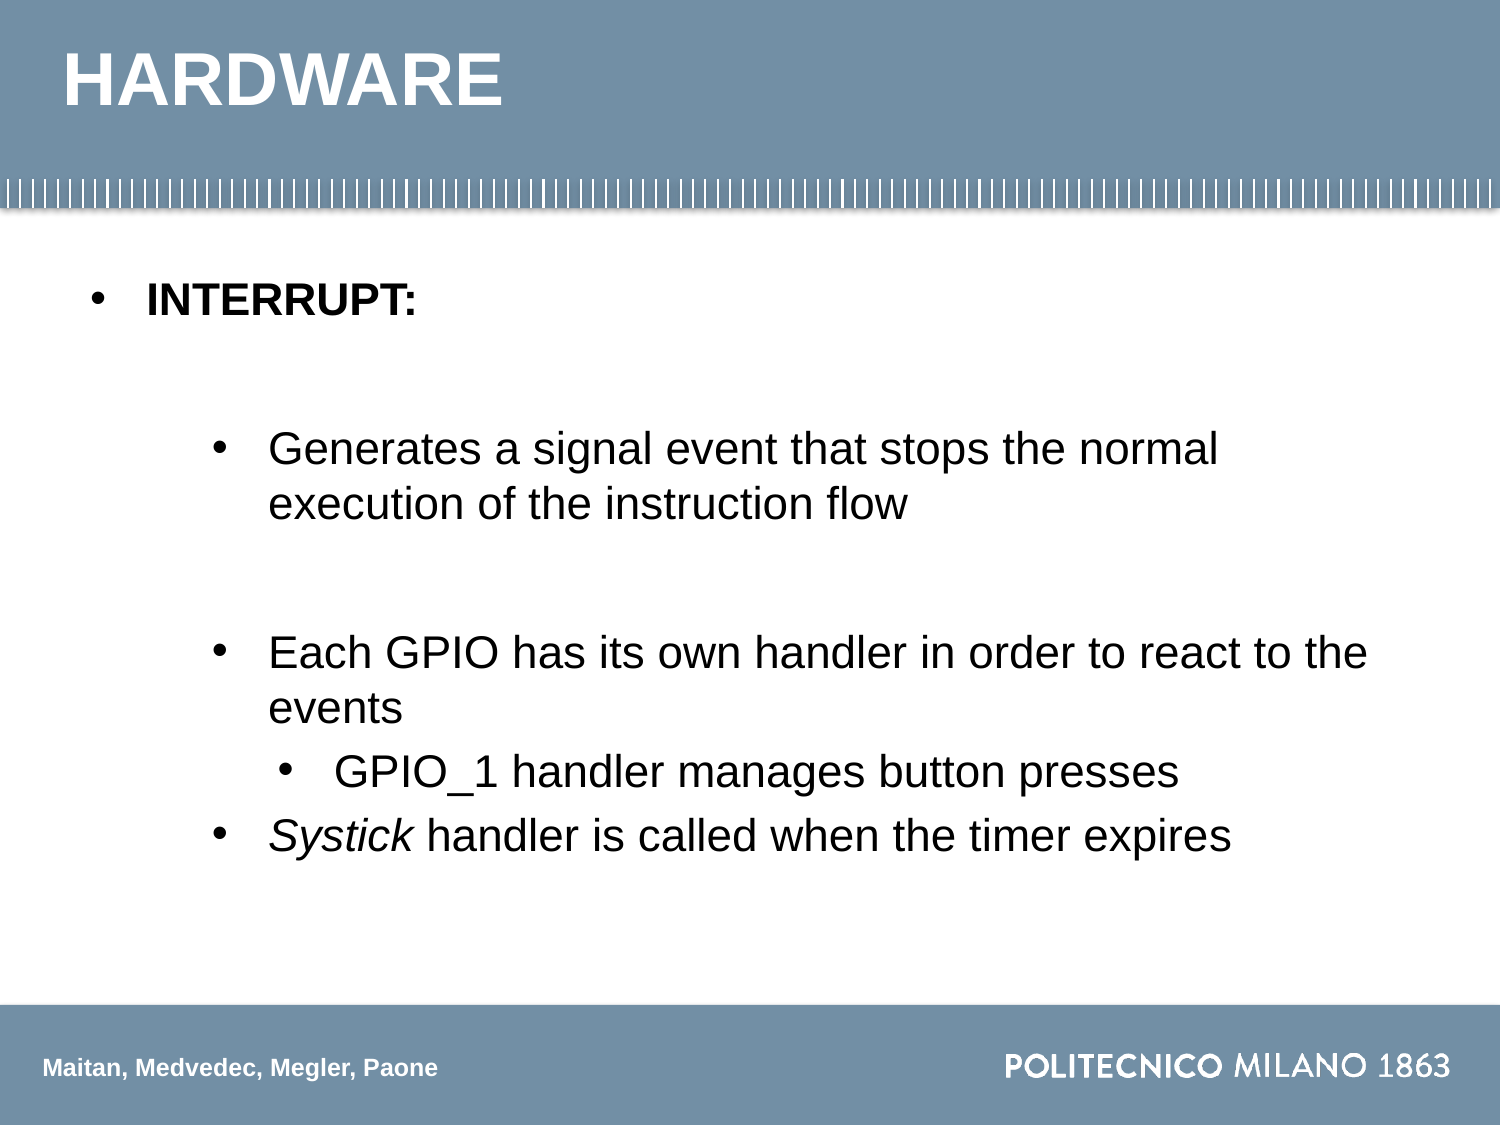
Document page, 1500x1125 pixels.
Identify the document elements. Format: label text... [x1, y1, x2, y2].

list INTERRUPT: Generates a signal event that stops the normal execution of the instruction flow Each GPIO has its own handler in order to react to the events GPIO_1 handler manages button presses Systick handler is called when the timer expires [75, 262, 1441, 1005]
picture [999, 1041, 1456, 1089]
title HARDWARE [47, 22, 1455, 161]
